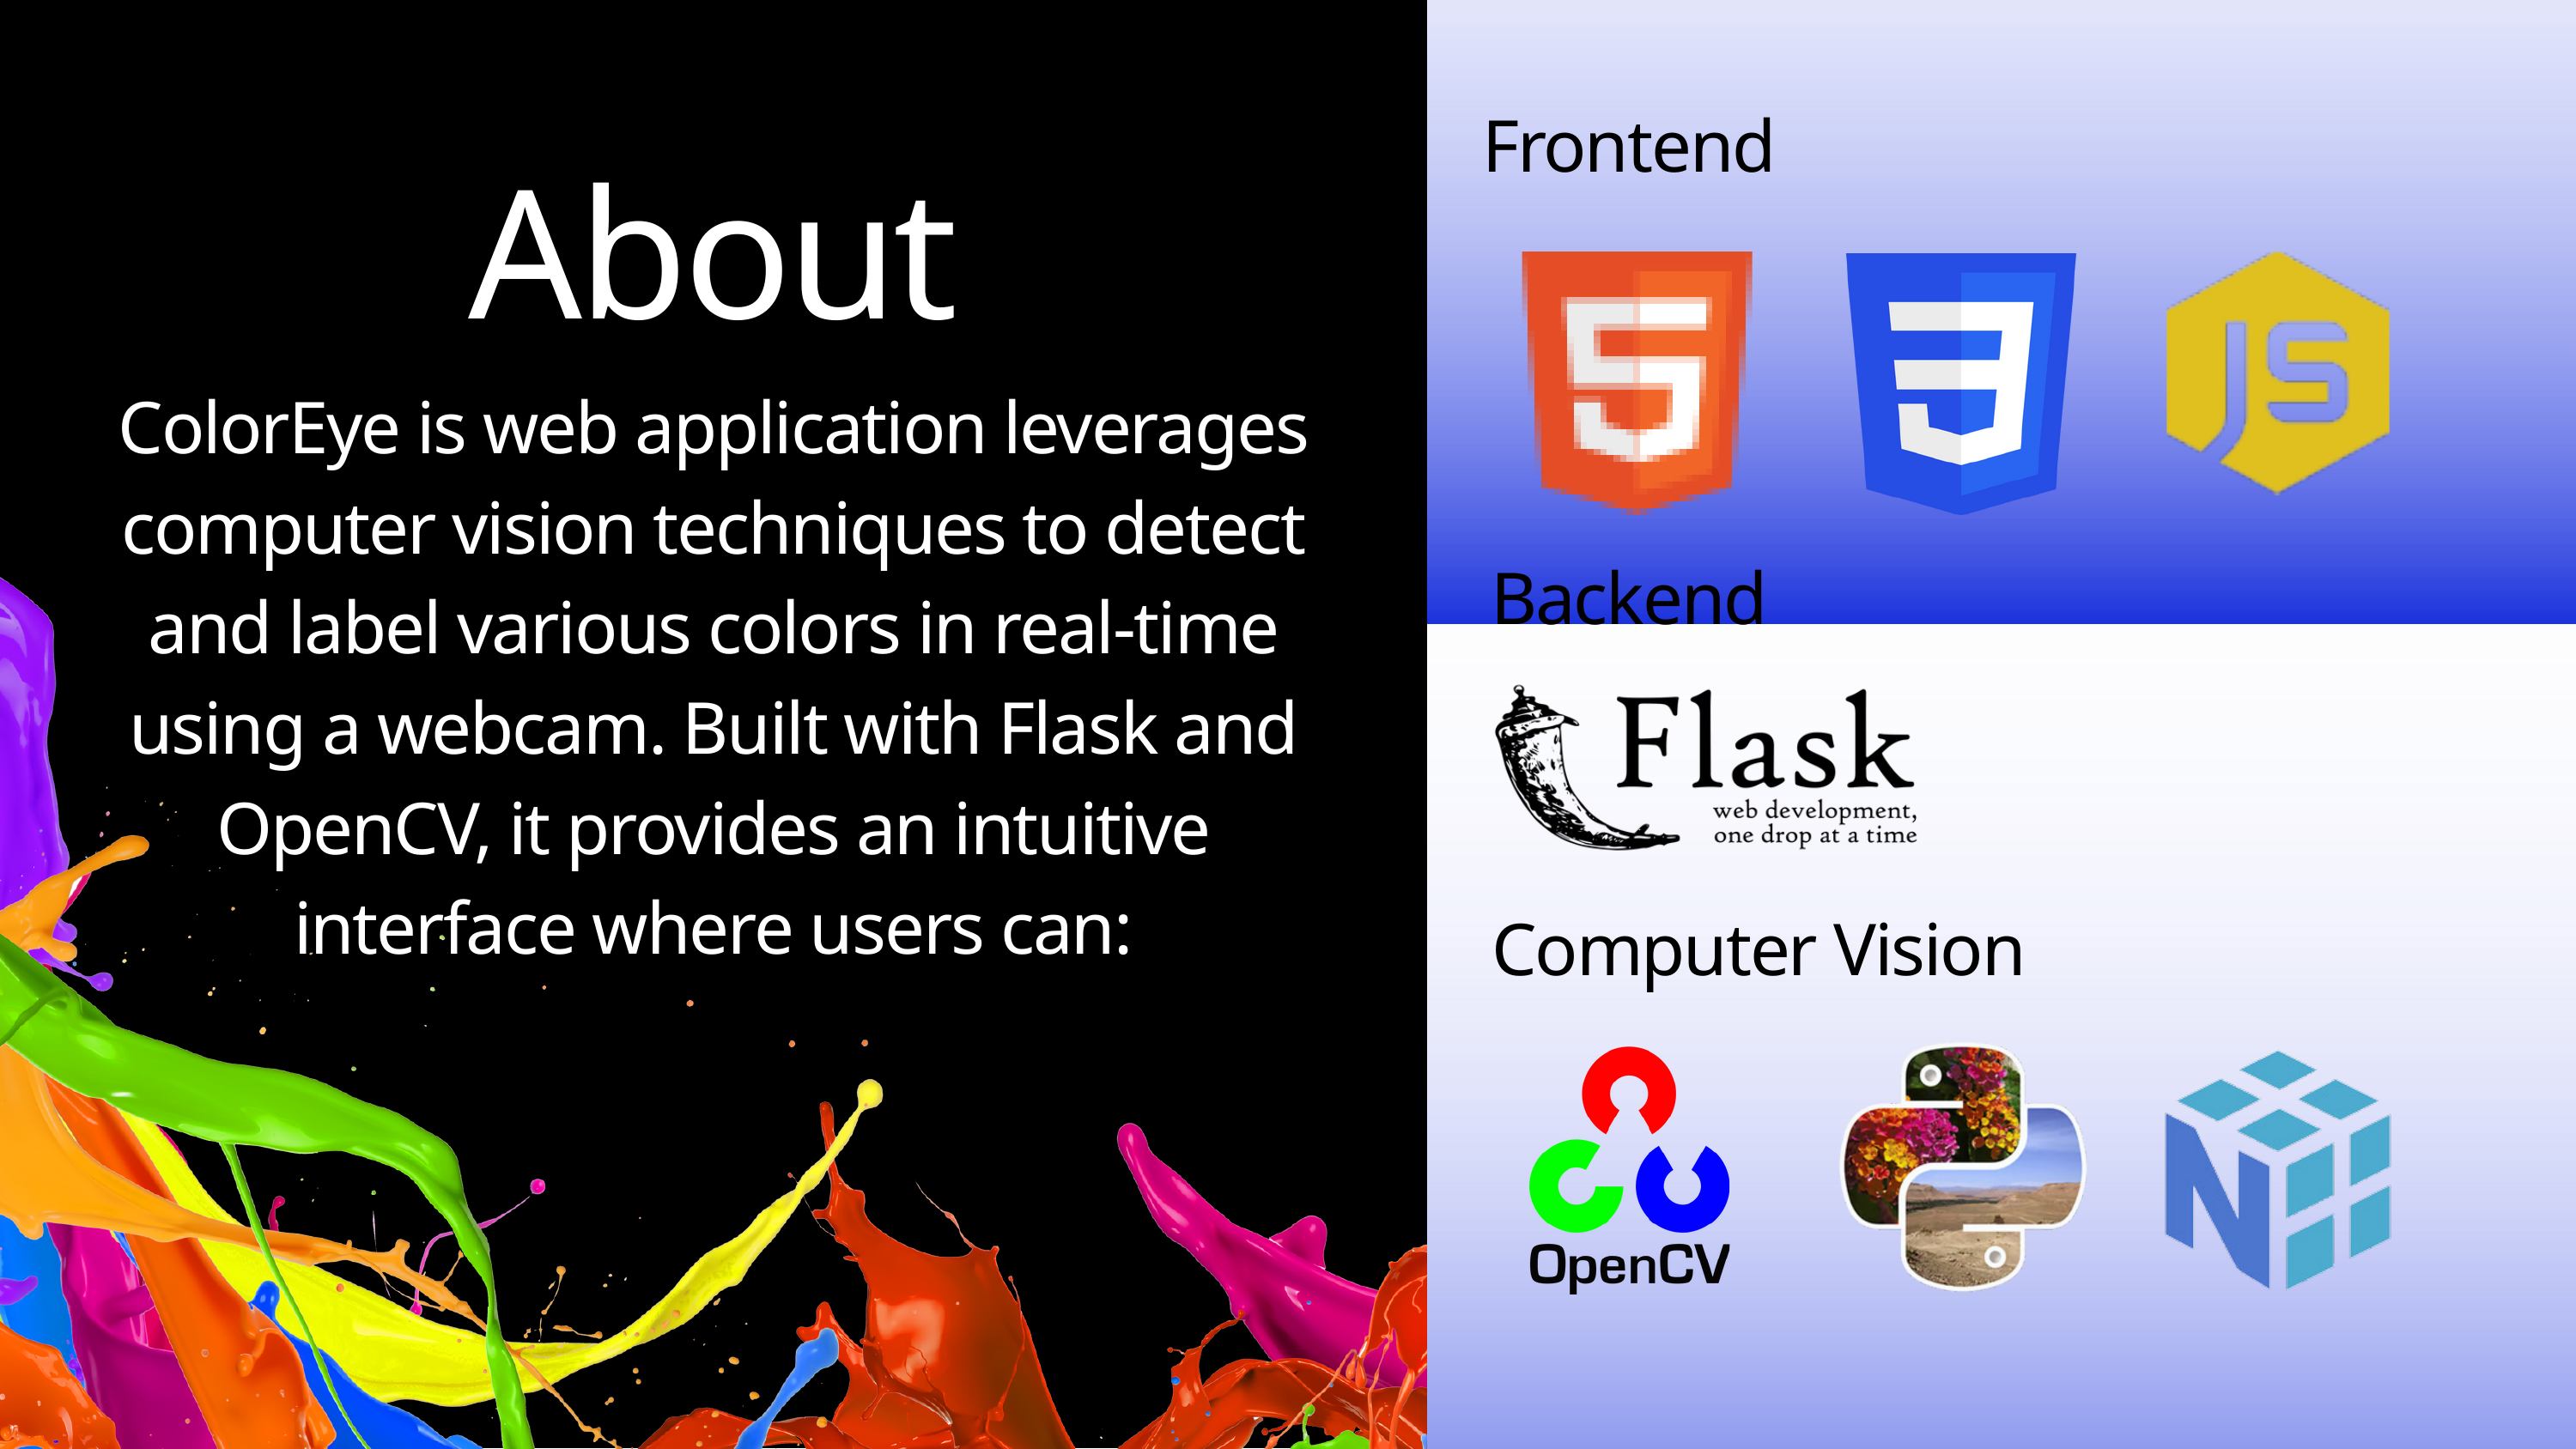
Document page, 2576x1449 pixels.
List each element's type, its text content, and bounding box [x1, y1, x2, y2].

text_box Frontend [1431, 86, 1832, 187]
text_box Backend [1431, 538, 1832, 640]
text_box [2166, 252, 2390, 495]
text_box [1484, 680, 1928, 854]
text_box [1815, 1026, 2092, 1315]
text_box [1431, 624, 2576, 1449]
text_box [1428, 0, 2576, 624]
text_box [1528, 1046, 1730, 1295]
text_box [1522, 252, 1753, 515]
text_box Computer Vision [1431, 889, 2092, 990]
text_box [0, 0, 1428, 1449]
text_box [2133, 1026, 2423, 1316]
text_box [1830, 253, 2092, 515]
